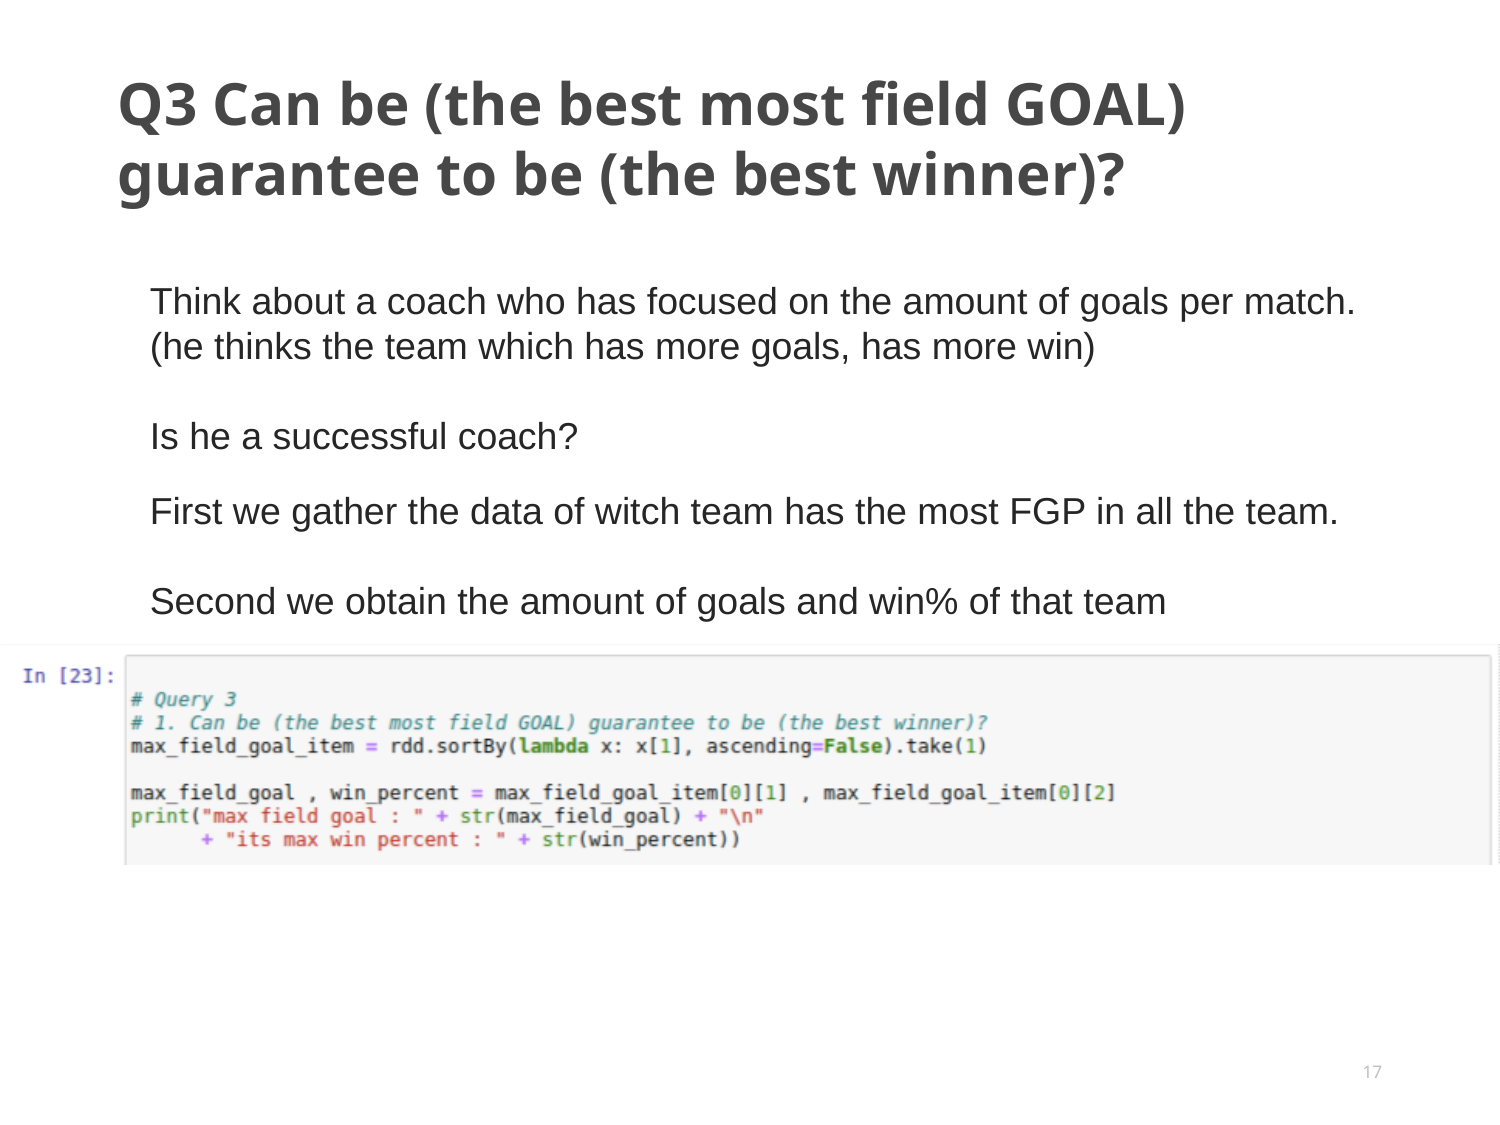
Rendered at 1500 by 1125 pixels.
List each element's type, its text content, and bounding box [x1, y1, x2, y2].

text_box 17 [1059, 1042, 1397, 1103]
picture [0, 644, 1500, 865]
text_box First we gather the data of witch team has the most FGP in all the team. Second we obtain the amount of goals and win% of that team [135, 479, 1440, 621]
text_box Q3 Can be (the best most field GOAL) guarantee to be (the best winner)? [103, 59, 1397, 222]
text_box Think about a coach who has focused on the amount of goals per match.(he thinks the team which has more goals, has more win) Is he a successful coach? [135, 269, 1410, 453]
